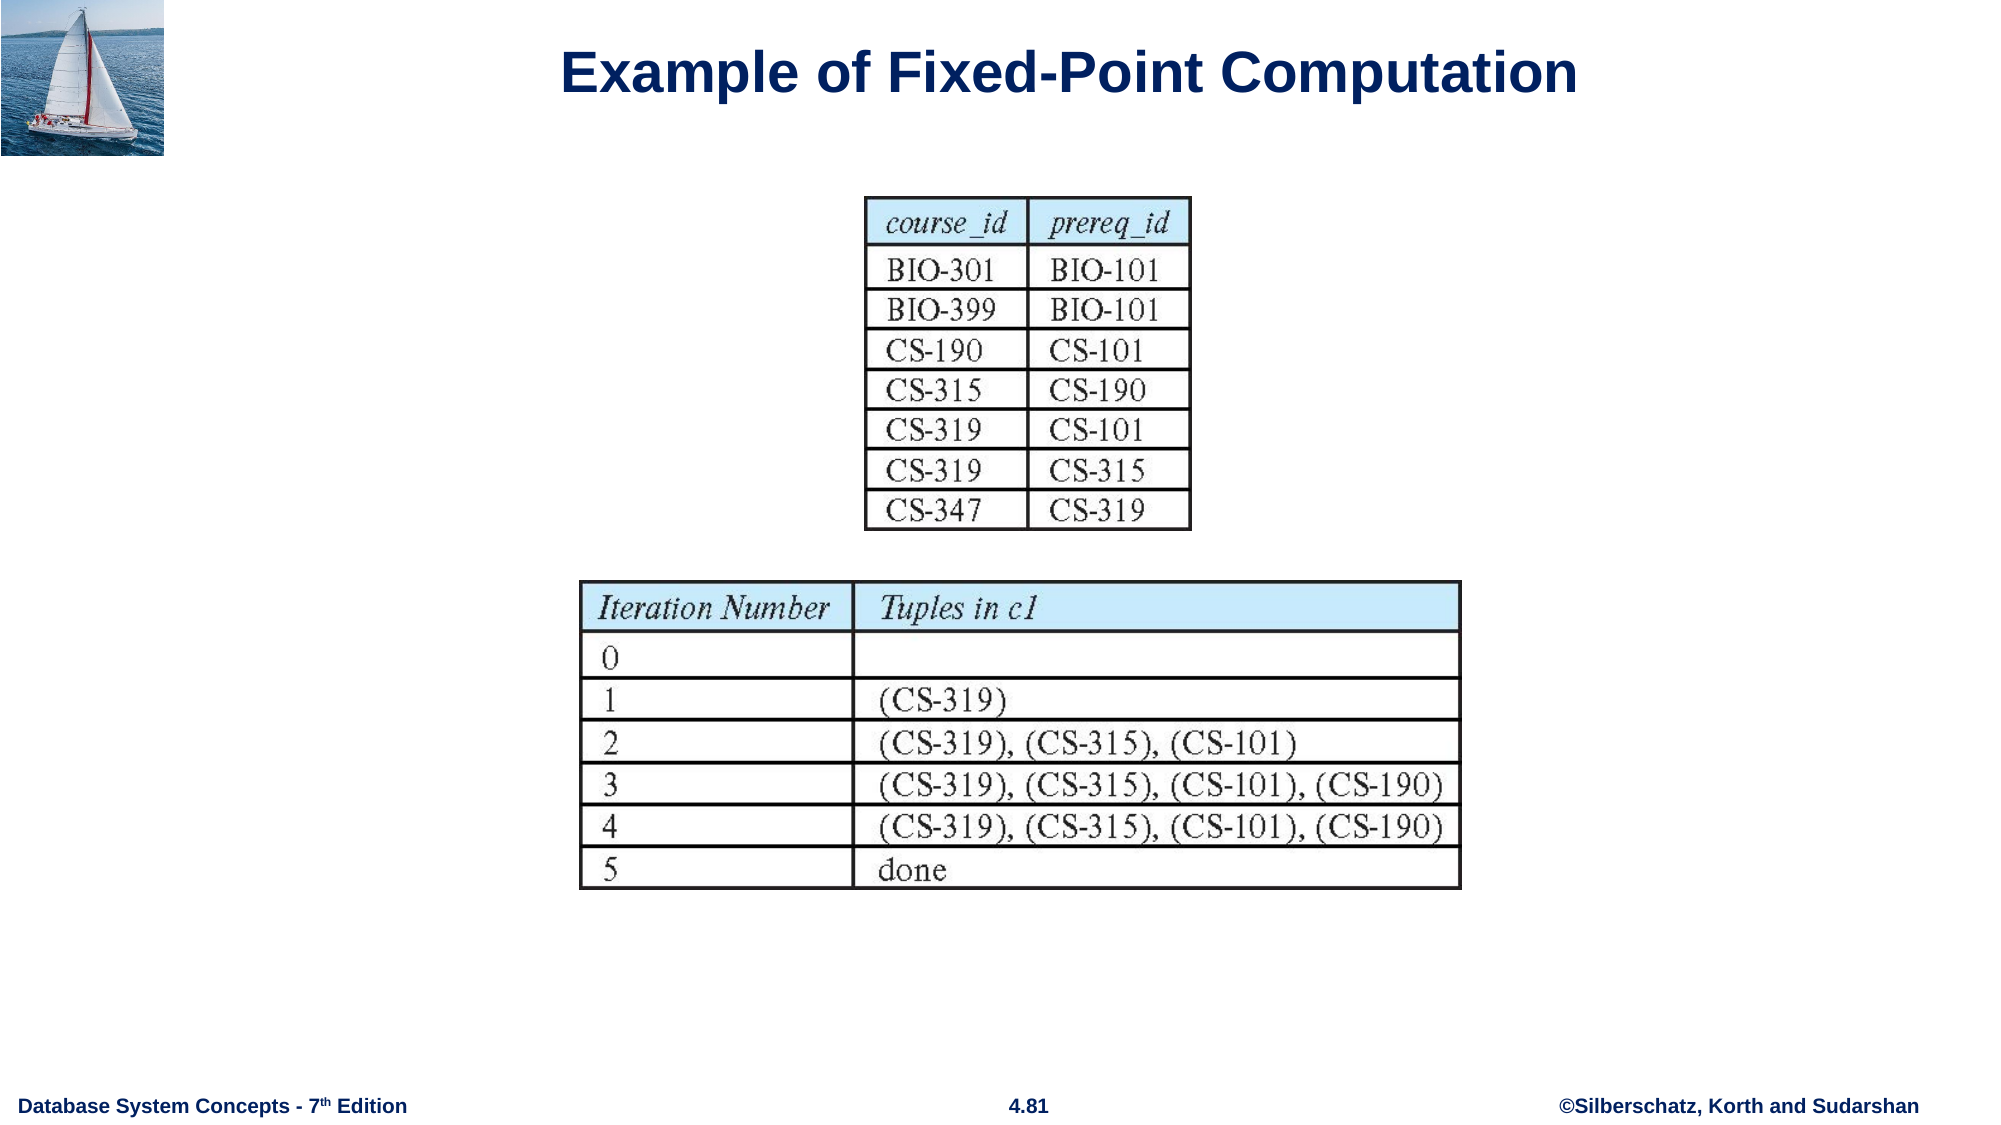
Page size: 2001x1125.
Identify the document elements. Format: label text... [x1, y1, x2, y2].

title Example of Fixed-Point Computation [407, 11, 1734, 113]
picture [1, 0, 164, 156]
picture [579, 580, 1463, 890]
picture [864, 196, 1192, 531]
